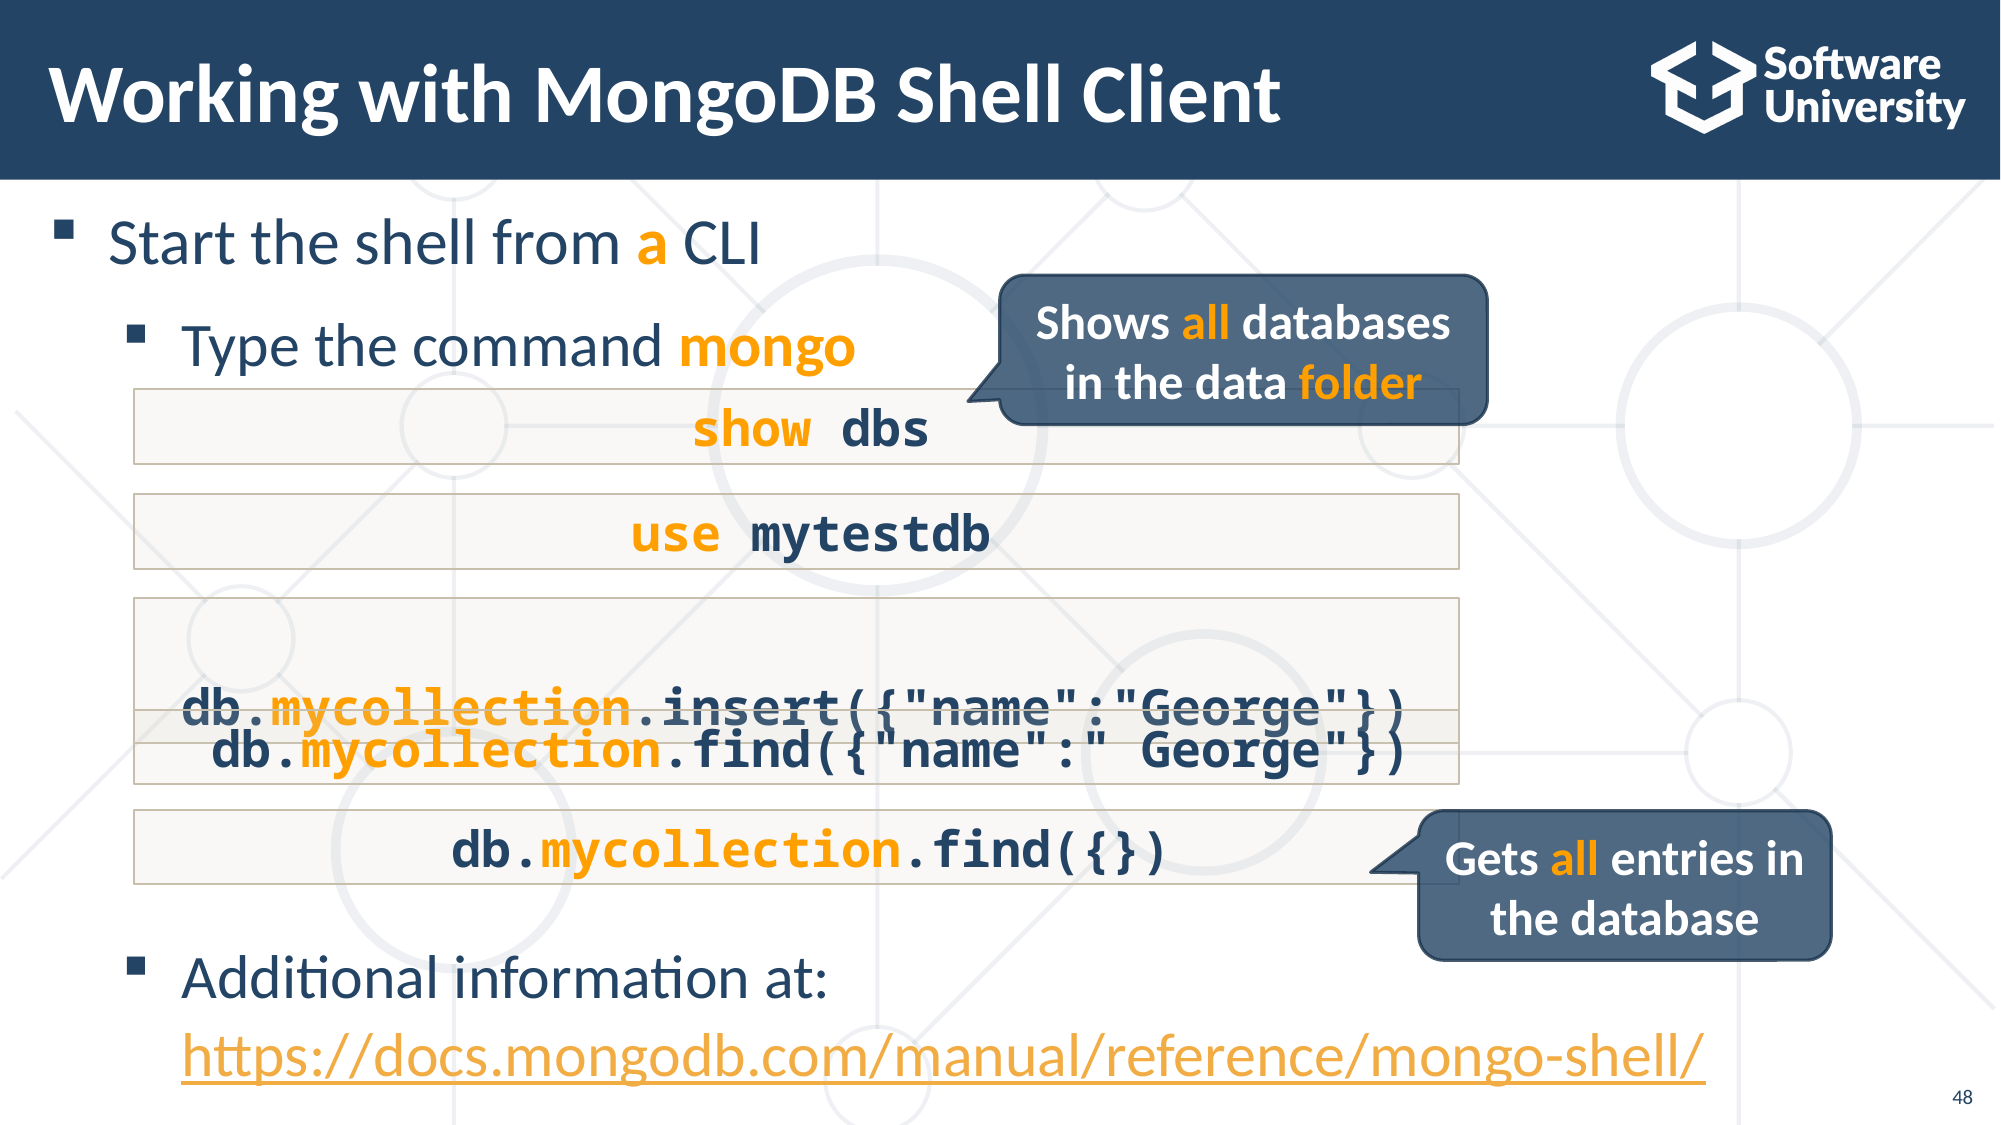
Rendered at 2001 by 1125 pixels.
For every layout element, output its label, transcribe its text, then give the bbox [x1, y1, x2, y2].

text_box db.mycollection.insert({"name":"George"}) [133, 597, 1460, 709]
picture [1651, 41, 1966, 134]
text_box show dbs [133, 389, 1460, 464]
text_box db.mycollection.find({"name":" George"}) [133, 709, 1460, 785]
text_box Gets all entries in the database [1368, 808, 1834, 963]
title Working with MongoDB Shell Client [31, 16, 1625, 162]
text_box Shows all databases in the data folder [966, 272, 1490, 427]
text_box use mytestdb [133, 494, 1460, 570]
list Start the shell from a CLI Type the command mongo Additional information at: https://docs.mongodb.com/manual/reference/mongo-shell/ [31, 188, 1969, 1103]
slide_number 48 [1927, 1067, 1989, 1117]
text_box db.mycollection.find({}) [133, 809, 1435, 885]
